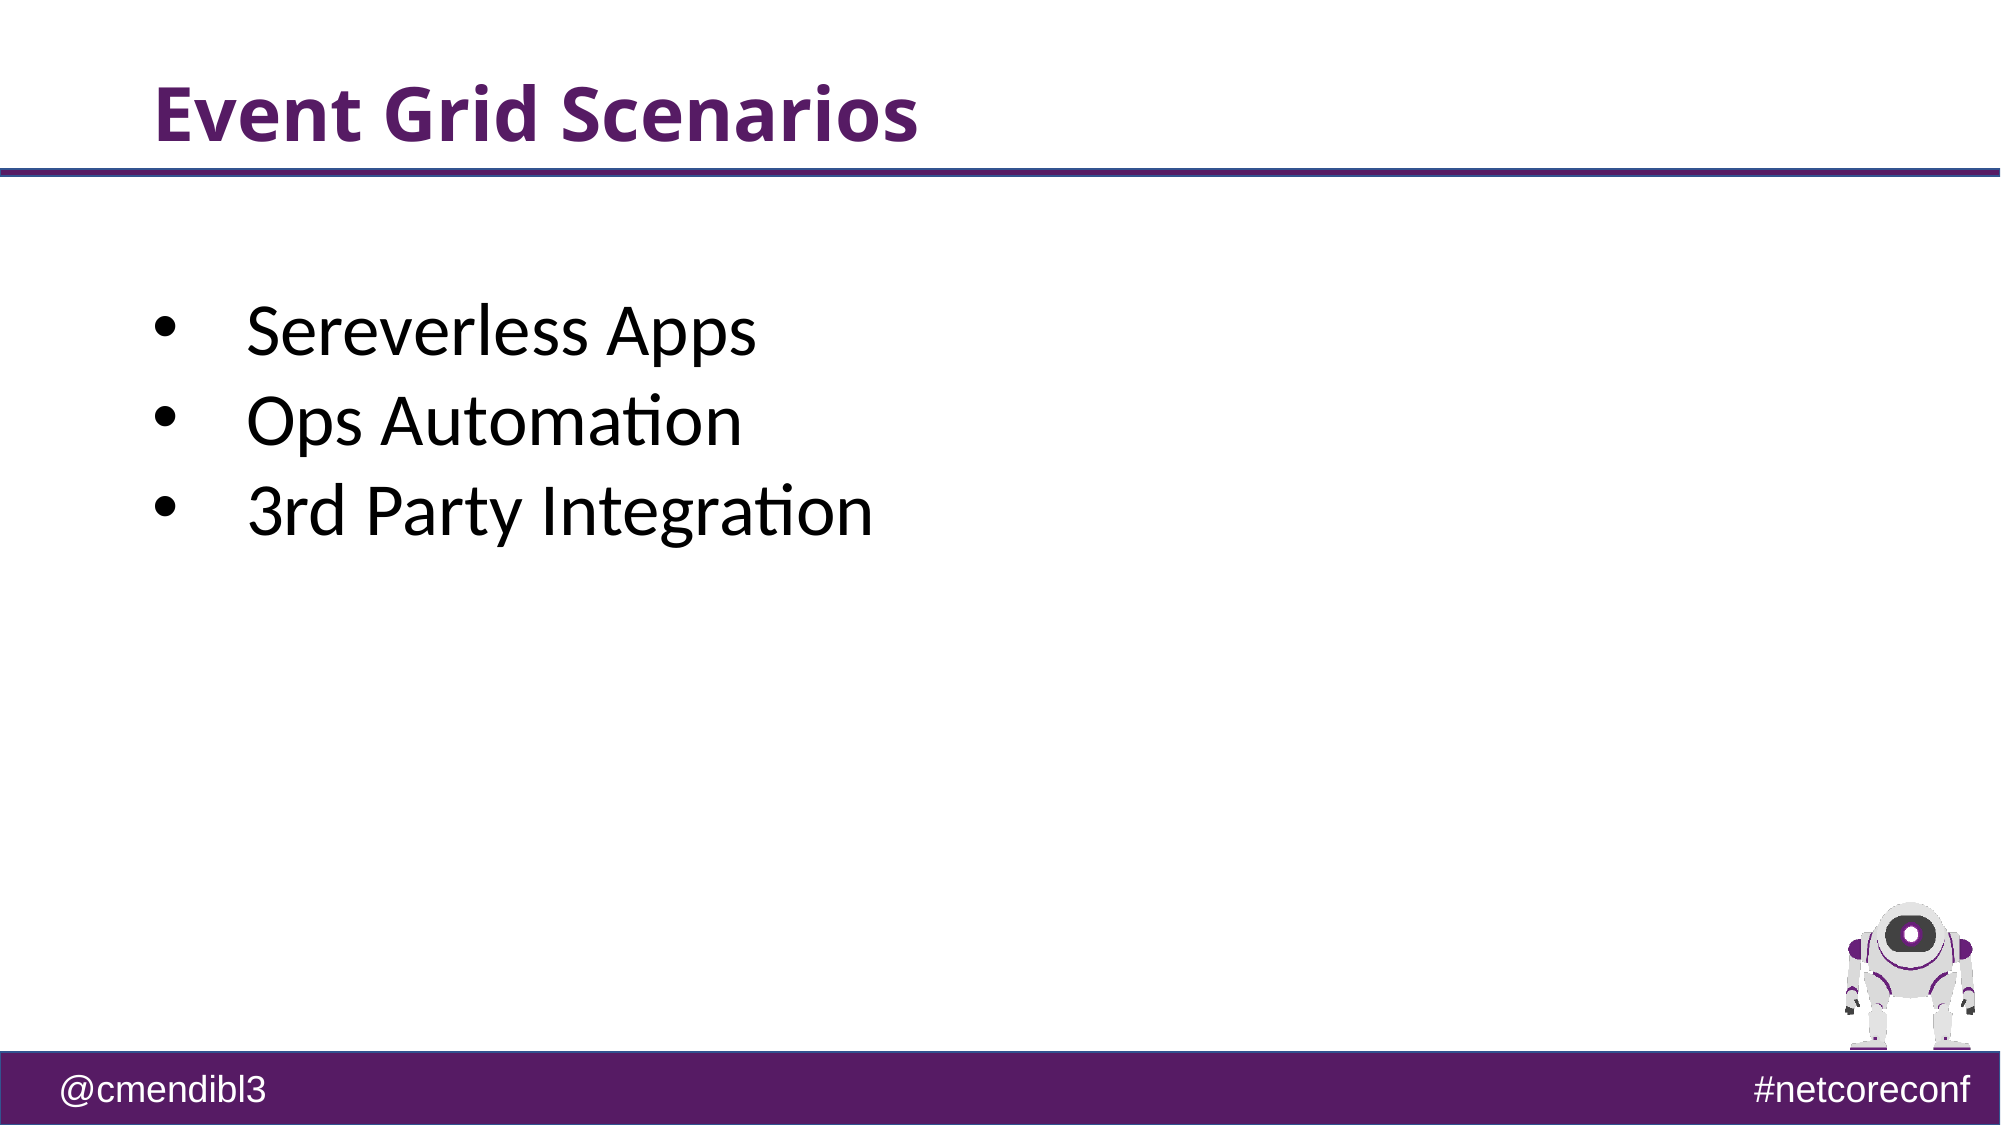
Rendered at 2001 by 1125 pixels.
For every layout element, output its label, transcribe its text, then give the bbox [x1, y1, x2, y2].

picture [1845, 902, 1975, 1050]
text_box Sereverless Apps Ops Automation 3rd Party Integration [137, 272, 1982, 558]
title Event Grid Scenarios [137, 20, 1863, 213]
